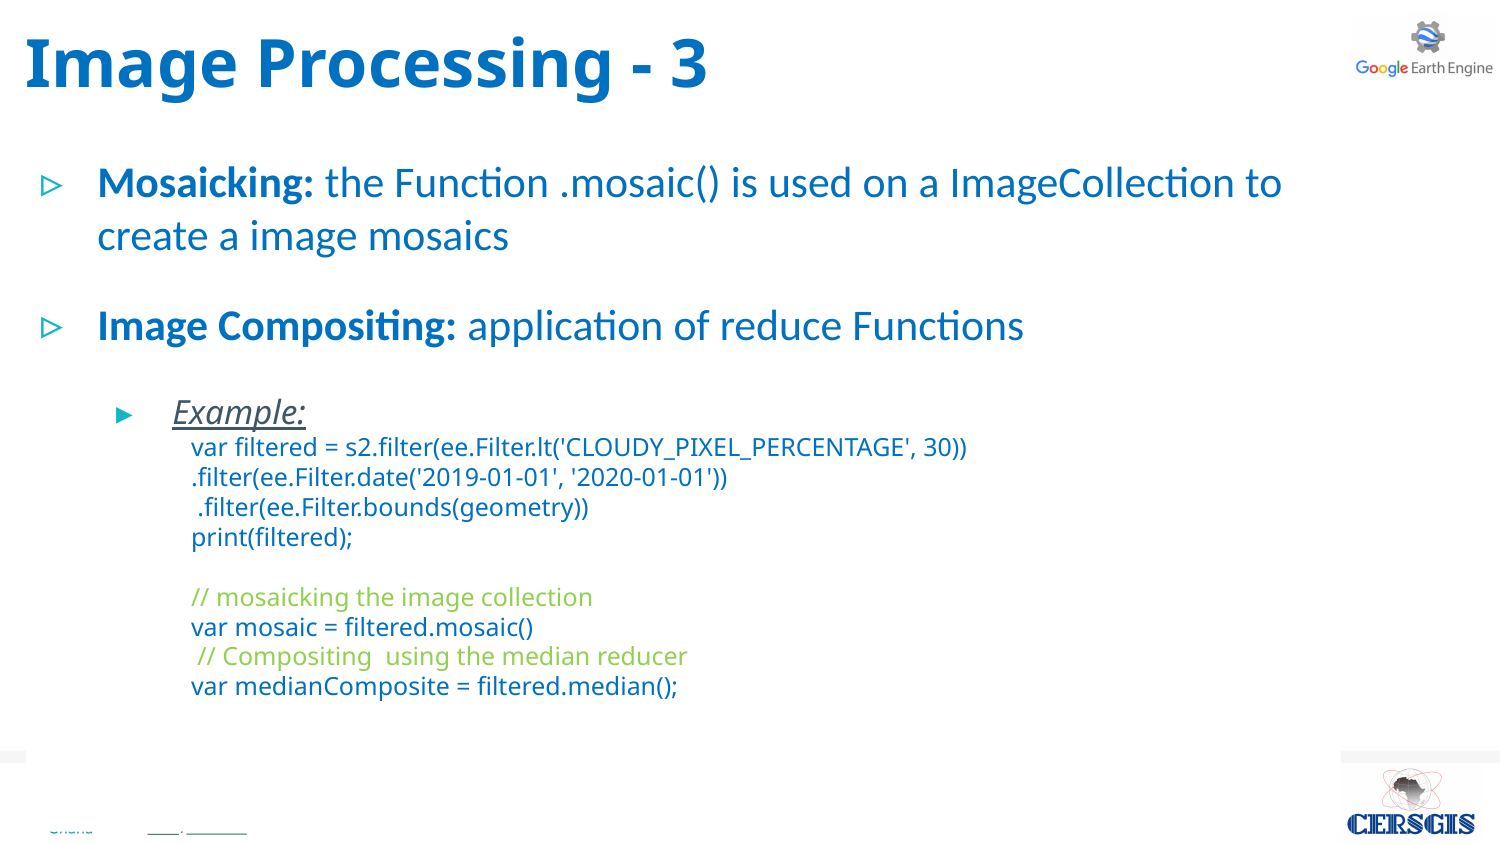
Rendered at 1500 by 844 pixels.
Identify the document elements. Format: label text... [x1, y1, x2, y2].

picture [29, 832, 111, 839]
picture [1337, 763, 1484, 844]
list Mosaicking: the Function .mosaic() is used on a ImageCollection to create a image mosaics Image Compositing: application of reduce Functions Example: var filtered = s2.filter(ee.Filter.lt('CLOUDY_PIXEL_PERCENTAGE', 30)) .filter(ee.Filter.date('2019-01-01', '2020-01-01')) .filter(ee.Filter.bounds(geometry)) print(filtered); // mosaicking the image collection var mosaic = filtered.mosaic() // Compositing using the median reducer var medianComposite = filtered.median(); [25, 153, 1341, 832]
title Image Processing - 3 [10, 16, 1418, 117]
picture [138, 832, 250, 842]
picture [1351, 11, 1498, 83]
